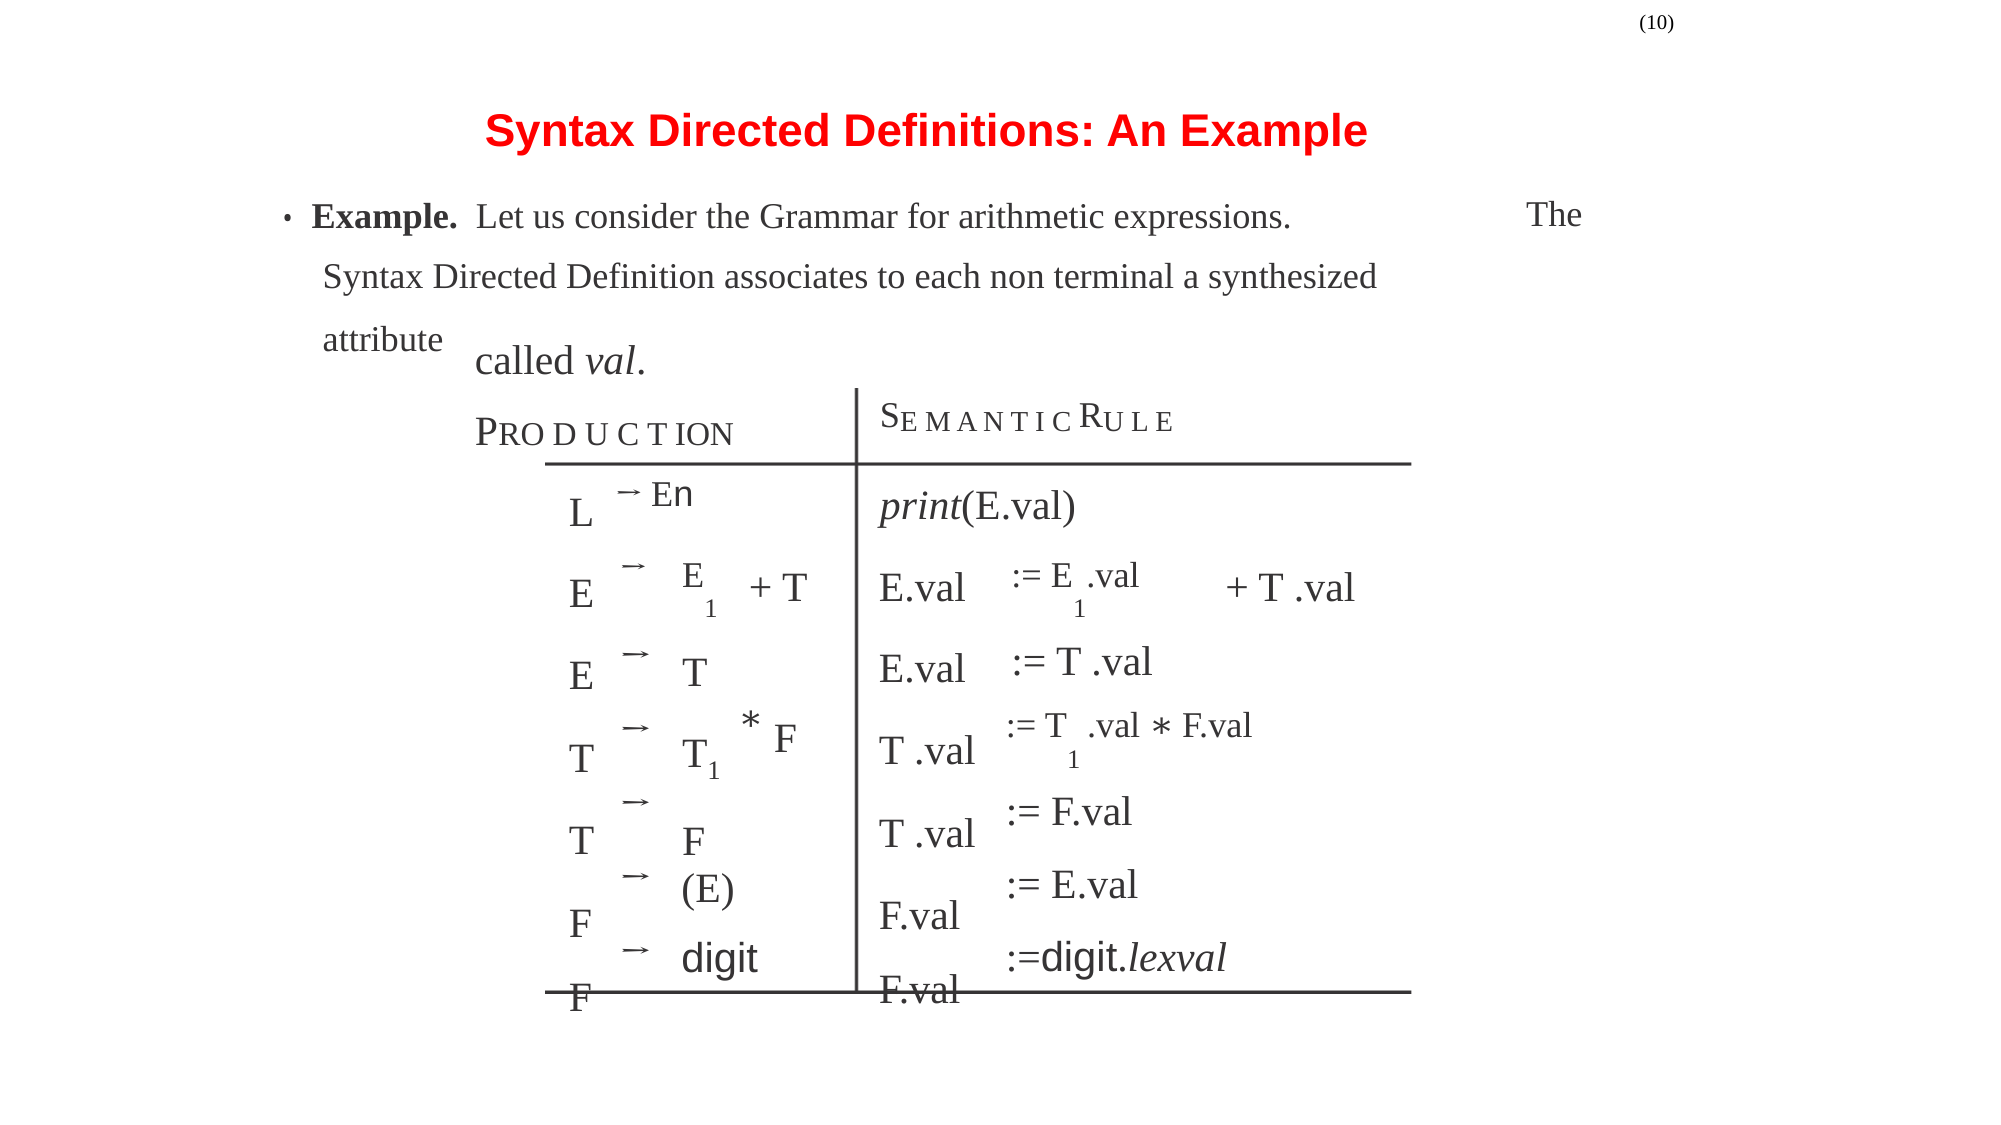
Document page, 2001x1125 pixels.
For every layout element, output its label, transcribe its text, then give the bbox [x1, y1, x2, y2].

text_box := E1.val := T .val [1009, 558, 1223, 682]
text_box → En [612, 483, 747, 531]
text_box L E E T T F F [566, 483, 611, 981]
text_box → → → → → → [614, 559, 677, 982]
text_box E.val E.val T .val T .val F.val F.val [877, 558, 1005, 981]
text_box := T1 .val ∗ F.val := F.val := E.val :=digit.lexval [1003, 708, 1369, 982]
text_box E1 T T1 F [677, 558, 745, 831]
text_box + T [747, 558, 834, 606]
text_box (E) digit [676, 859, 766, 982]
text_box Syntax Directed Definition associates to each non terminal a synthesized [320, 268, 1602, 315]
text_box • Example. Let us consider the Grammar for arithmetic expressions. [277, 204, 1512, 253]
text_box [545, 388, 1412, 994]
text_box attribute [320, 331, 473, 378]
text_box + T .val [1223, 558, 1397, 606]
text_box Syntax Directed Definitions: An Example [483, 98, 1404, 150]
text_box F [772, 708, 812, 756]
text_box The [1524, 205, 1601, 252]
text_box called val. PRO D U C T ION [473, 330, 823, 454]
text_box ∗ [736, 709, 772, 757]
text_box (10) [1637, 6, 1685, 34]
text_box SE M A N T I C RU L E print(E.val) [877, 407, 1196, 531]
